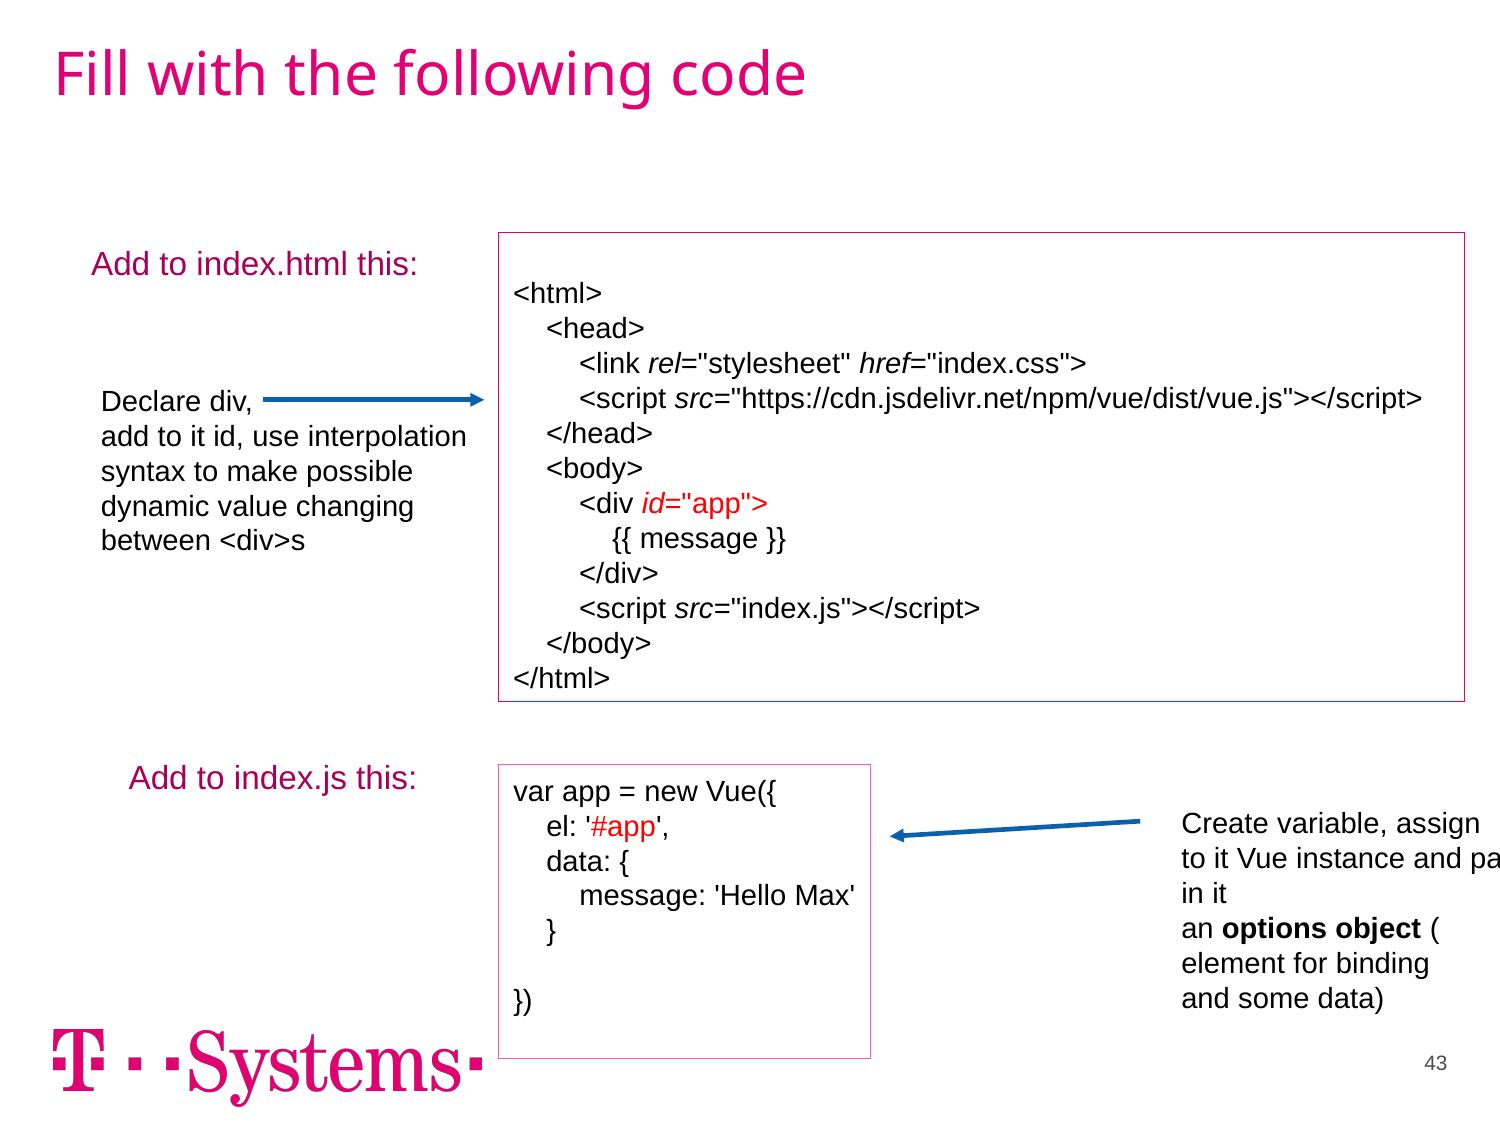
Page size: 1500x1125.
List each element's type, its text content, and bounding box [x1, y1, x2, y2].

text_box <html> <head> <link rel="stylesheet" href="index.css"> <script src="https://cdn.jsdelivr.net/npm/vue/dist/vue.js"></script> </head> <body> <div id="app"> {{ message }} </div> <script src="index.js"></script> </body> </html> [498, 232, 1465, 702]
picture [53, 1029, 482, 1107]
list Add to index.html this: Add to index.js this: [53, 241, 1447, 970]
slide_number 43 [1399, 1057, 1448, 1087]
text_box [889, 820, 1141, 837]
text_box Create variable, assign to it Vue instance and pass in it an options object ( element for binding and some data) [1166, 796, 1500, 1057]
title Fill with the following code [53, 43, 1447, 132]
text_box var app = new Vue({ el: '#app', data: { message: 'Hello Max' } }) [498, 764, 871, 1059]
text_box Declare div, add to it id, use interpolation syntax to make possible dynamic value changing between <div>s [86, 374, 483, 565]
